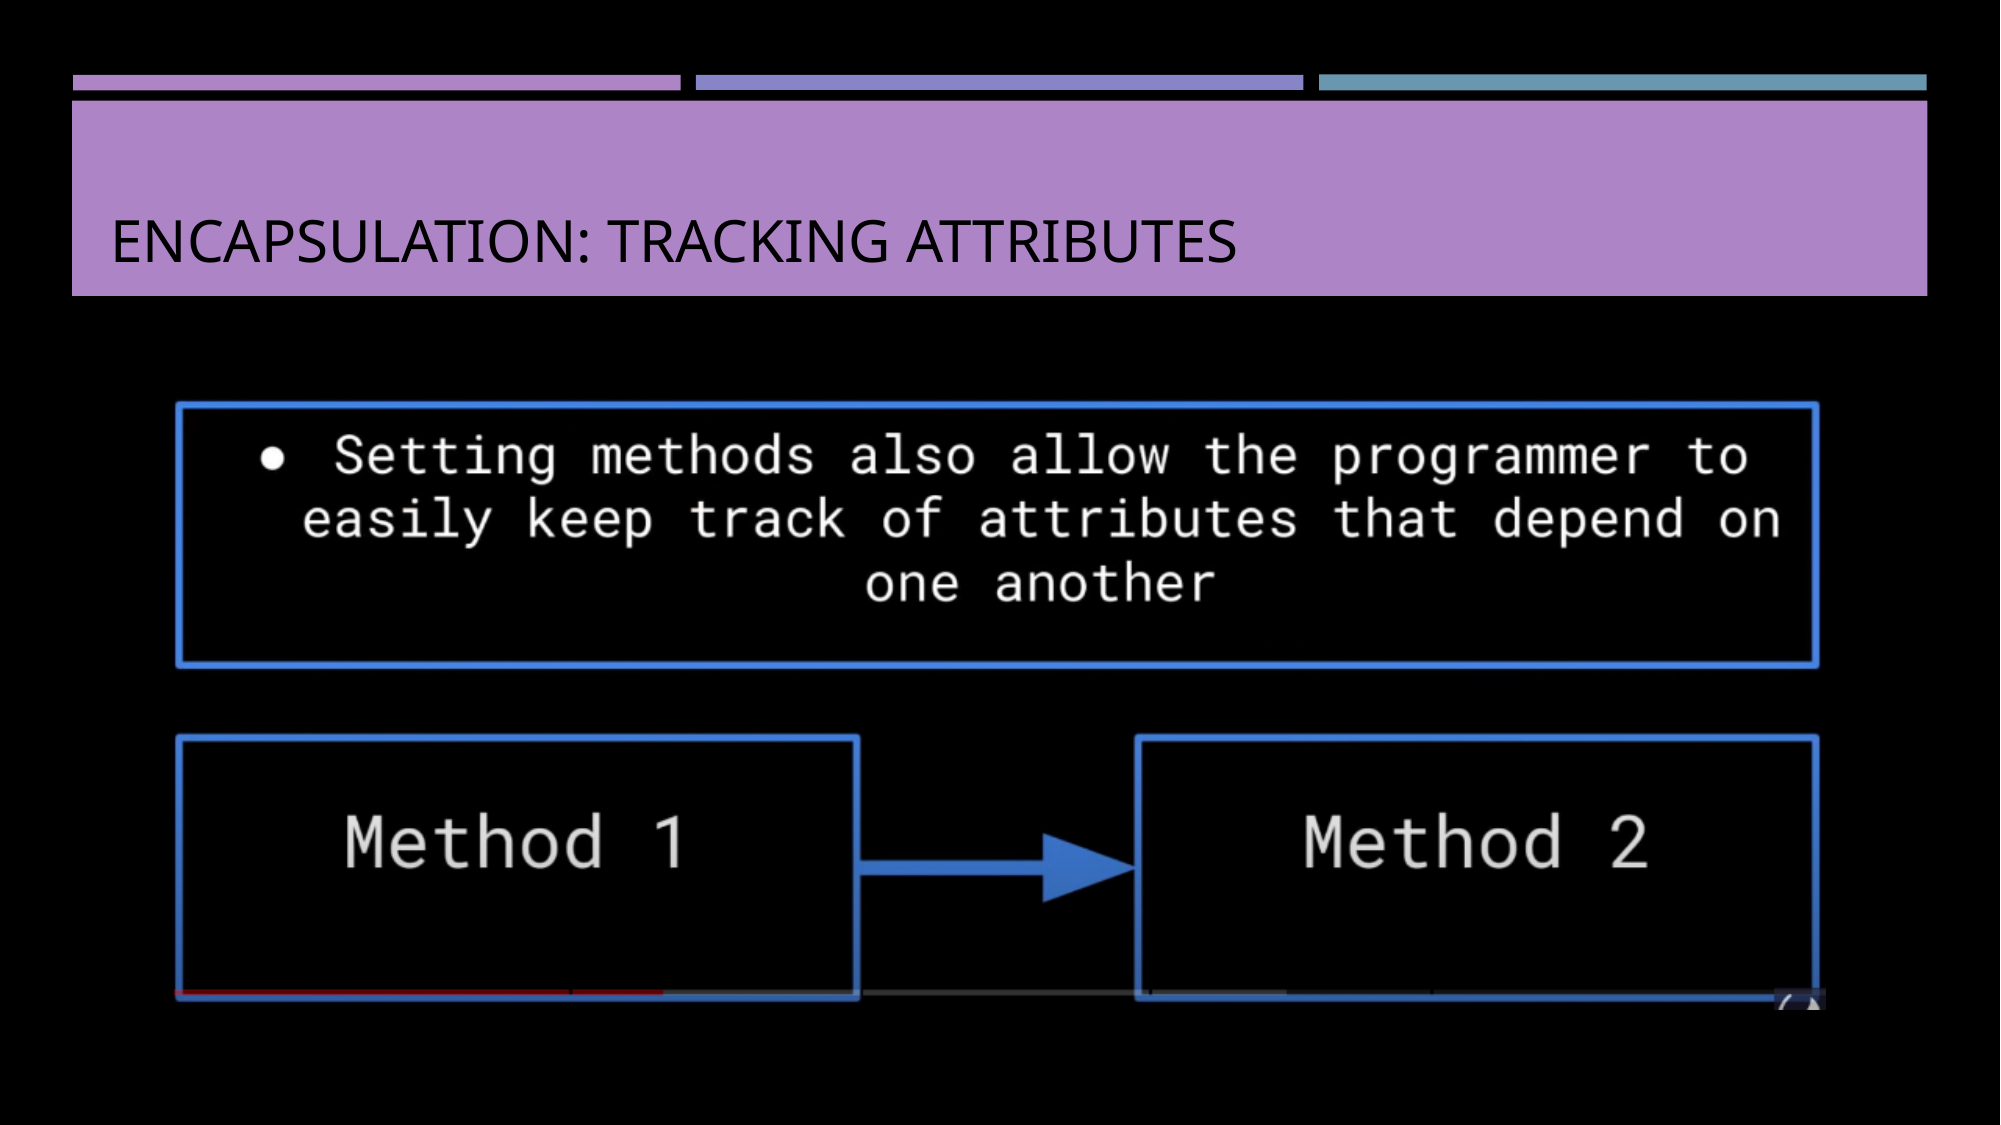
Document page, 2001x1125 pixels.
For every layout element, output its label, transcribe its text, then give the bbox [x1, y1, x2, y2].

picture [173, 396, 1827, 1011]
title Encapsulation: Tracking Attributes [95, 115, 1905, 282]
